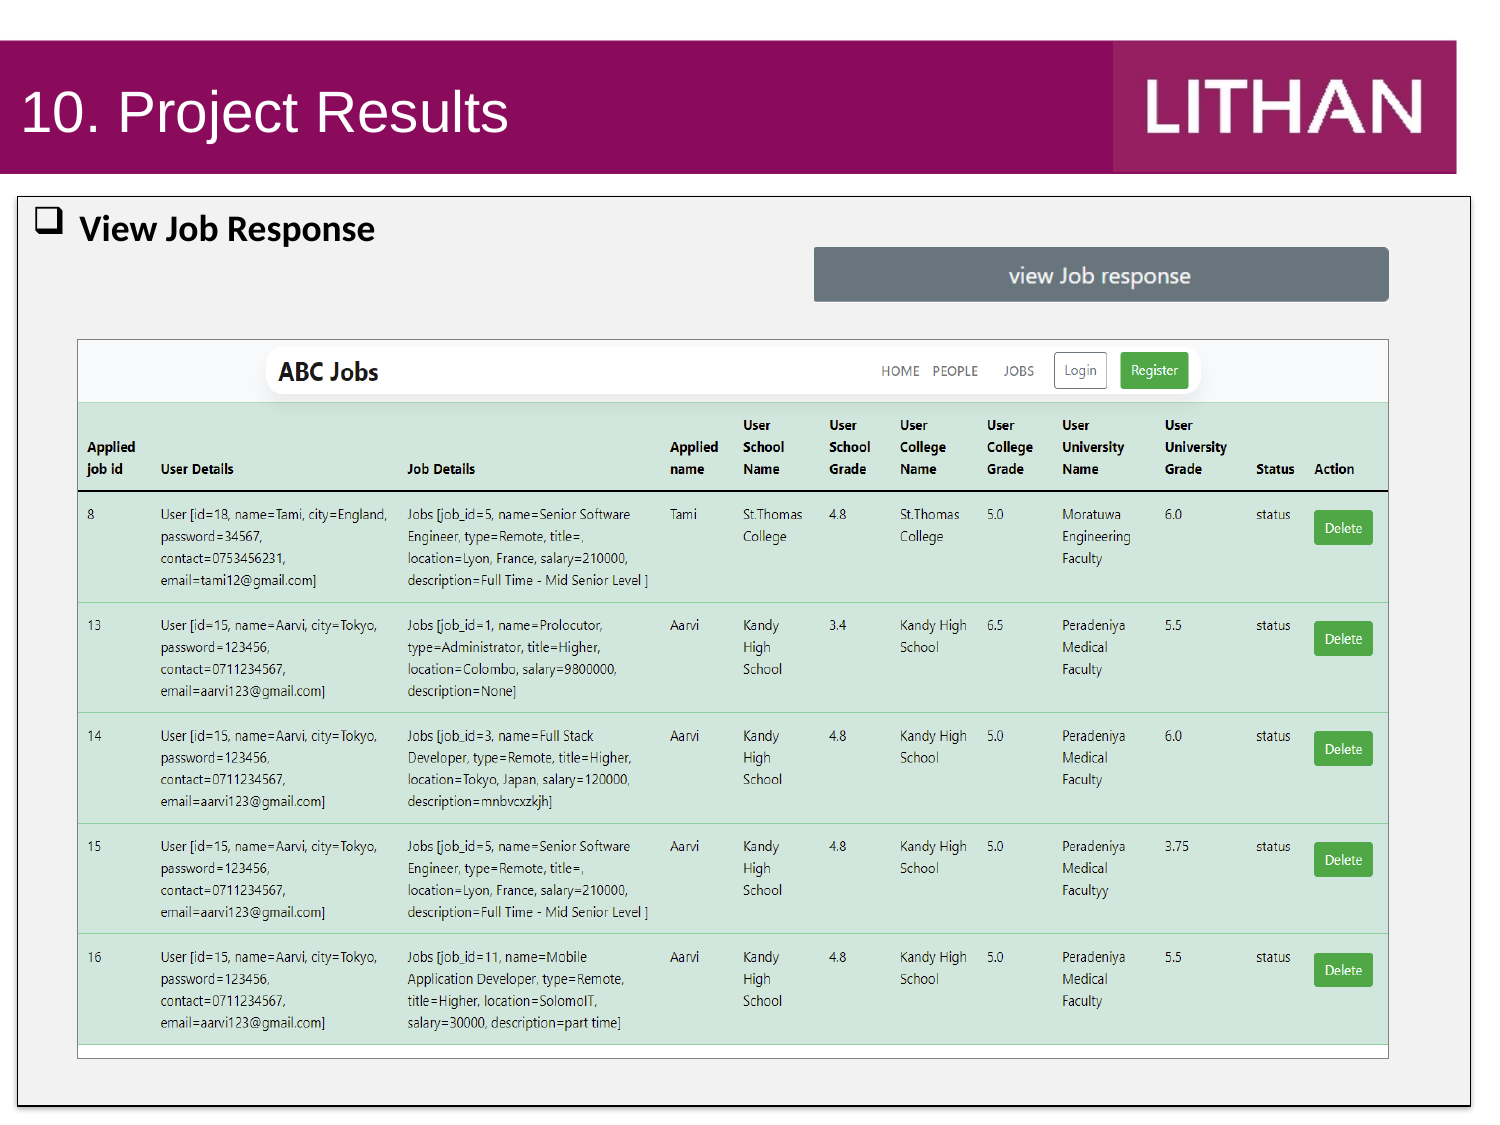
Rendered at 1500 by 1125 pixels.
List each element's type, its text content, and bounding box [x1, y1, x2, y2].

text_box View Job Response [17, 196, 1471, 1107]
picture [814, 246, 1389, 303]
text_box 10. Project Results [5, 66, 1104, 152]
picture [0, 37, 1460, 178]
picture [77, 338, 1389, 1059]
